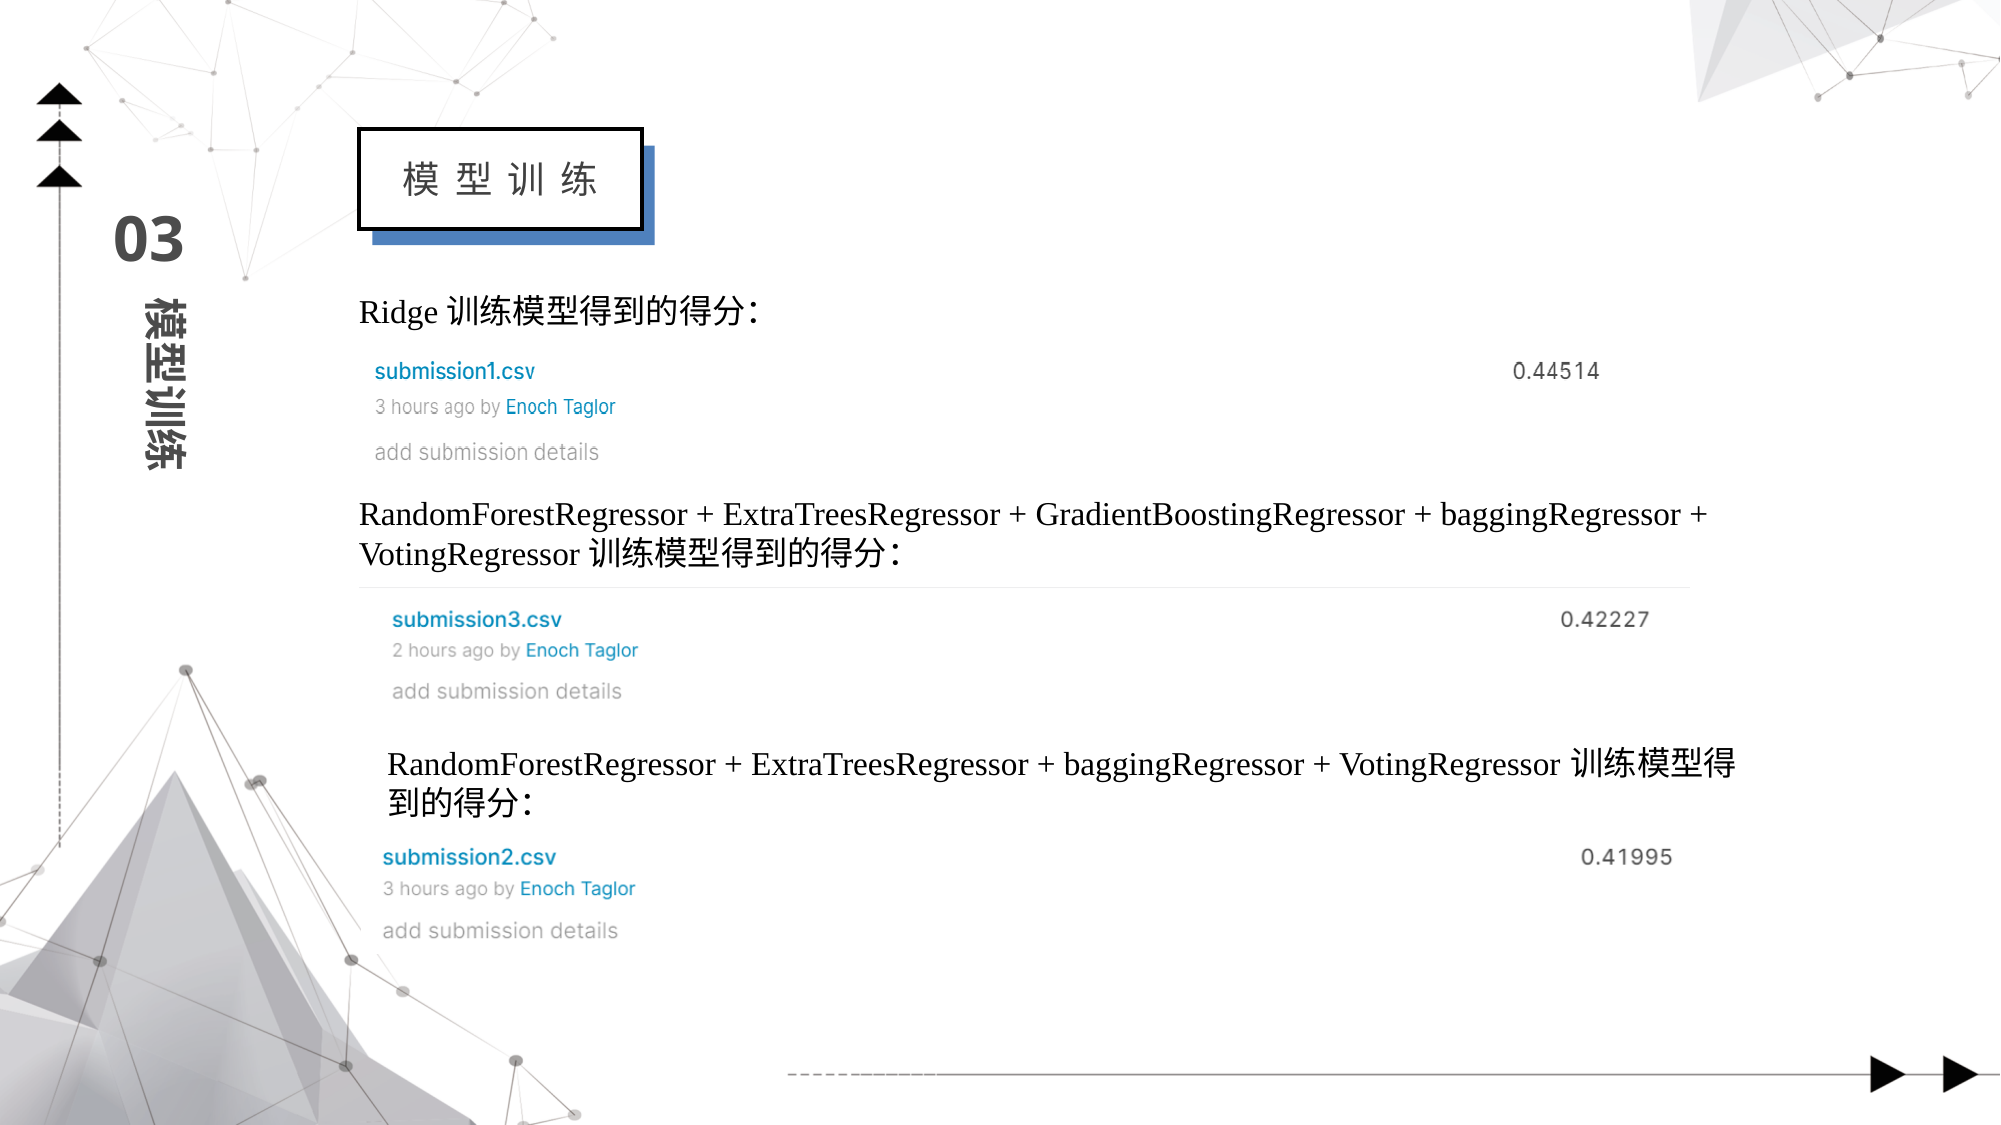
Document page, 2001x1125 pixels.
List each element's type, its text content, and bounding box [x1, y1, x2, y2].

picture [0, 0, 2000, 1125]
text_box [359, 129, 655, 246]
text_box Ridge训练模型得到的得分： [343, 282, 1178, 338]
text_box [95, 191, 204, 473]
text_box RandomForestRegressor + ExtraTreesRegressor + baggingRegressor + VotingRegressor训练模型得到的得分： [372, 735, 1782, 830]
text_box RandomForestRegressor + ExtraTreesRegressor + GradientBoostingRegressor + baggingRegressor + VotingRegressor训练模型得到的得分： [343, 484, 1782, 580]
